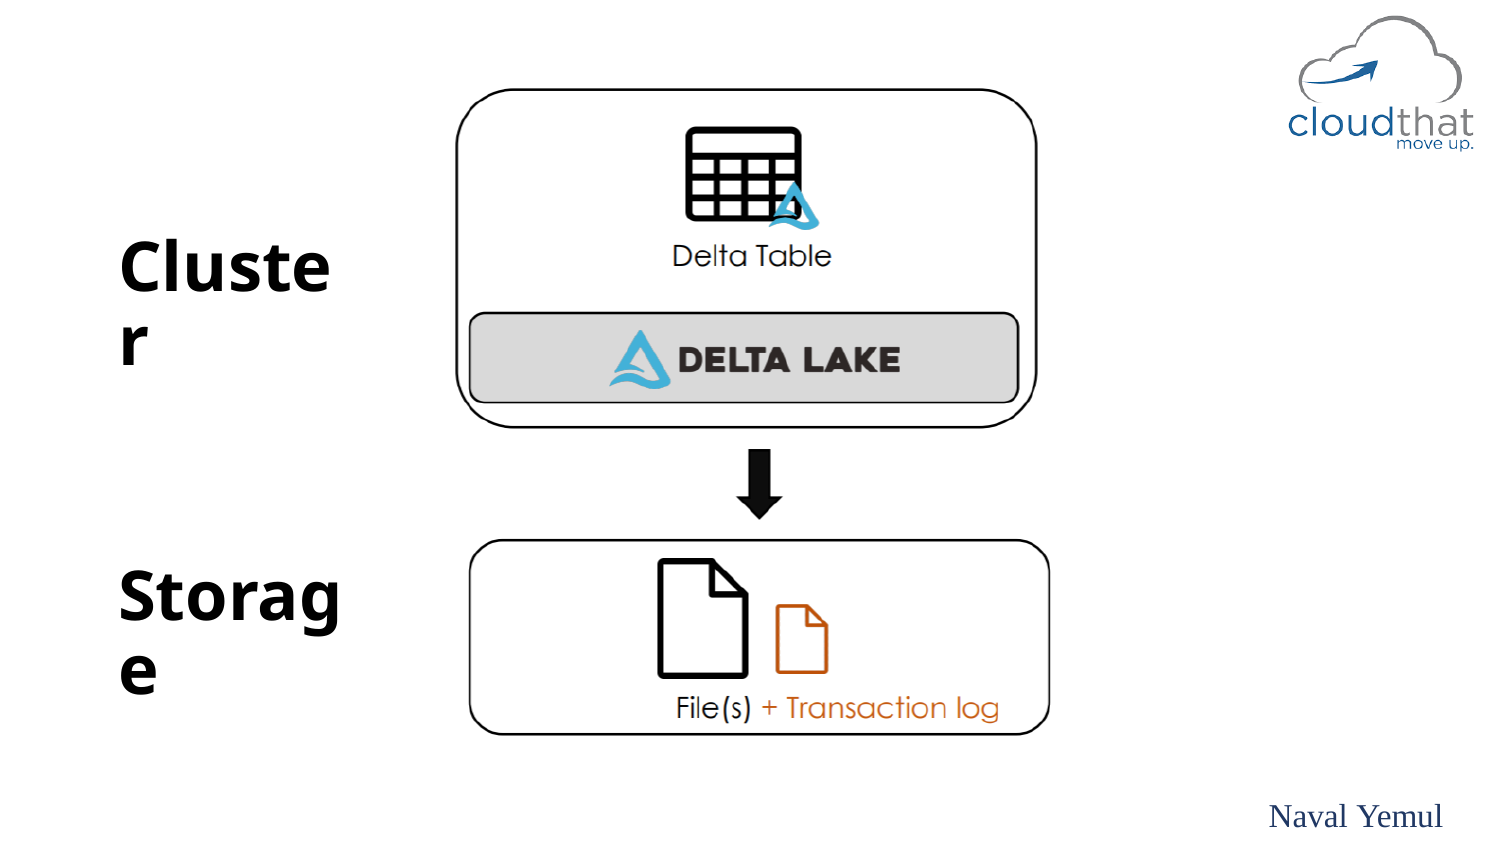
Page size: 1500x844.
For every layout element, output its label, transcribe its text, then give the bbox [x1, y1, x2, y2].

list Cluster [103, 224, 357, 299]
text_box Naval Yemul [1253, 786, 1499, 842]
picture [417, 68, 1085, 738]
title Storage [103, 577, 368, 693]
picture [1280, 8, 1481, 159]
